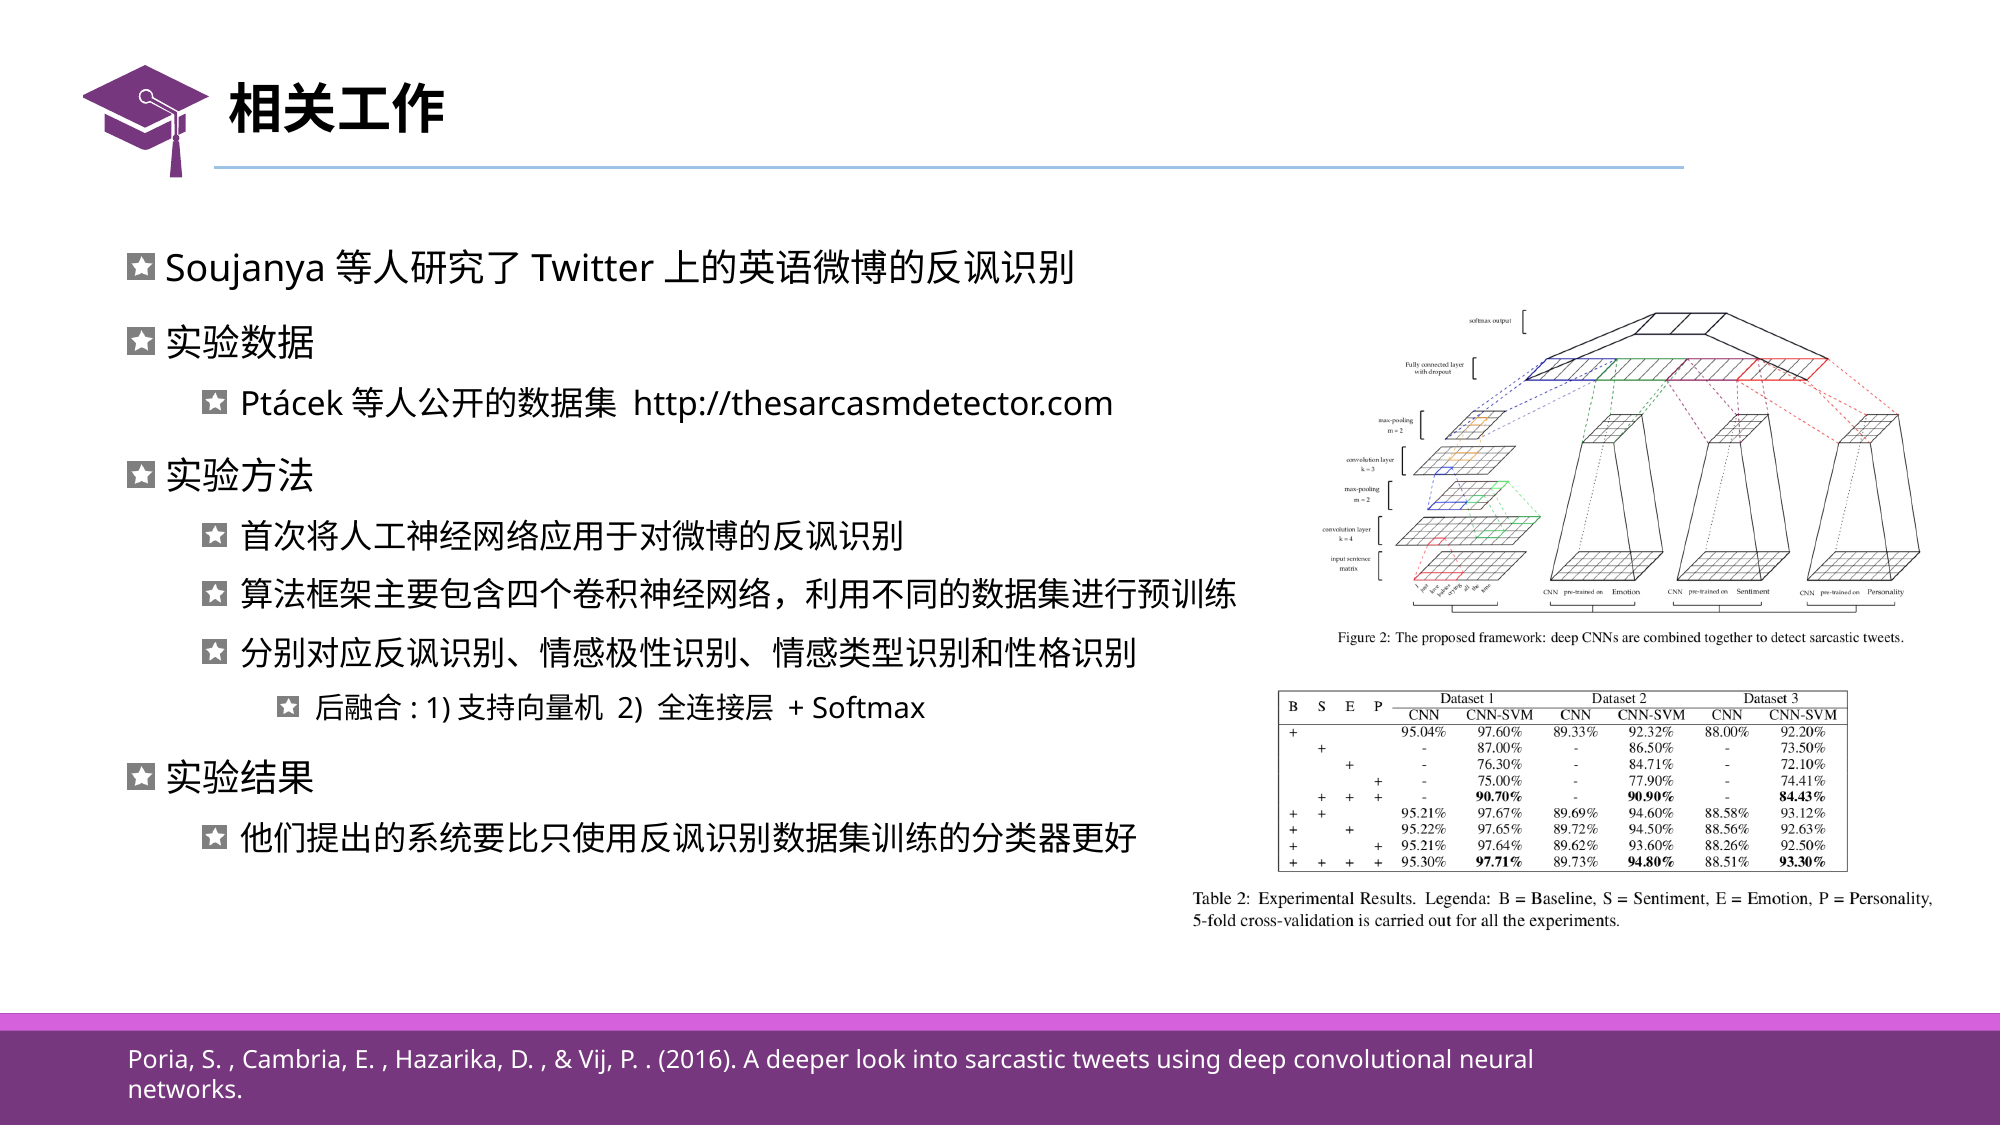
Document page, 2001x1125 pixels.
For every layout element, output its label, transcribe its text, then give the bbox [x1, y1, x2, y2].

text_box [0, 1012, 2000, 1032]
picture [127, 461, 155, 488]
picture [1318, 297, 1938, 651]
title 相关工作 [213, 55, 1077, 166]
picture [127, 327, 155, 355]
picture [202, 825, 227, 849]
picture [1187, 679, 1938, 935]
picture [202, 639, 227, 664]
text_box Poria, S. , Cambria, E. , Hazarika, D. , & Vij, P. . (2016). A deeper look into sarcastic tweets using deep convolutional neural networks. [112, 1035, 1662, 1111]
picture [202, 523, 227, 547]
list Soujanya等人研究了Twitter上的英语微博的反讽识别 实验数据 Ptácek等人公开的数据集 http://thesarcasmdetector.com 实验方法 首次将人工神经网络应用于对微博的反讽识别 算法框架主要包含四个卷积神经网络，利用不同的数据集进行预训练 分别对应反讽识别、情感极性识别、情感类型识别和性格识别 后融合: 1)支持向量机 2) 全连接层 + Softmax 实验结果 他们提出的系统要比只使用反讽识别数据集训练的分类器更好 [112, 227, 1838, 942]
picture [202, 390, 227, 414]
text_box [83, 65, 209, 178]
picture [127, 763, 155, 790]
picture [202, 581, 227, 606]
text_box [0, 1032, 2000, 1125]
picture [277, 696, 299, 717]
picture [127, 253, 155, 280]
